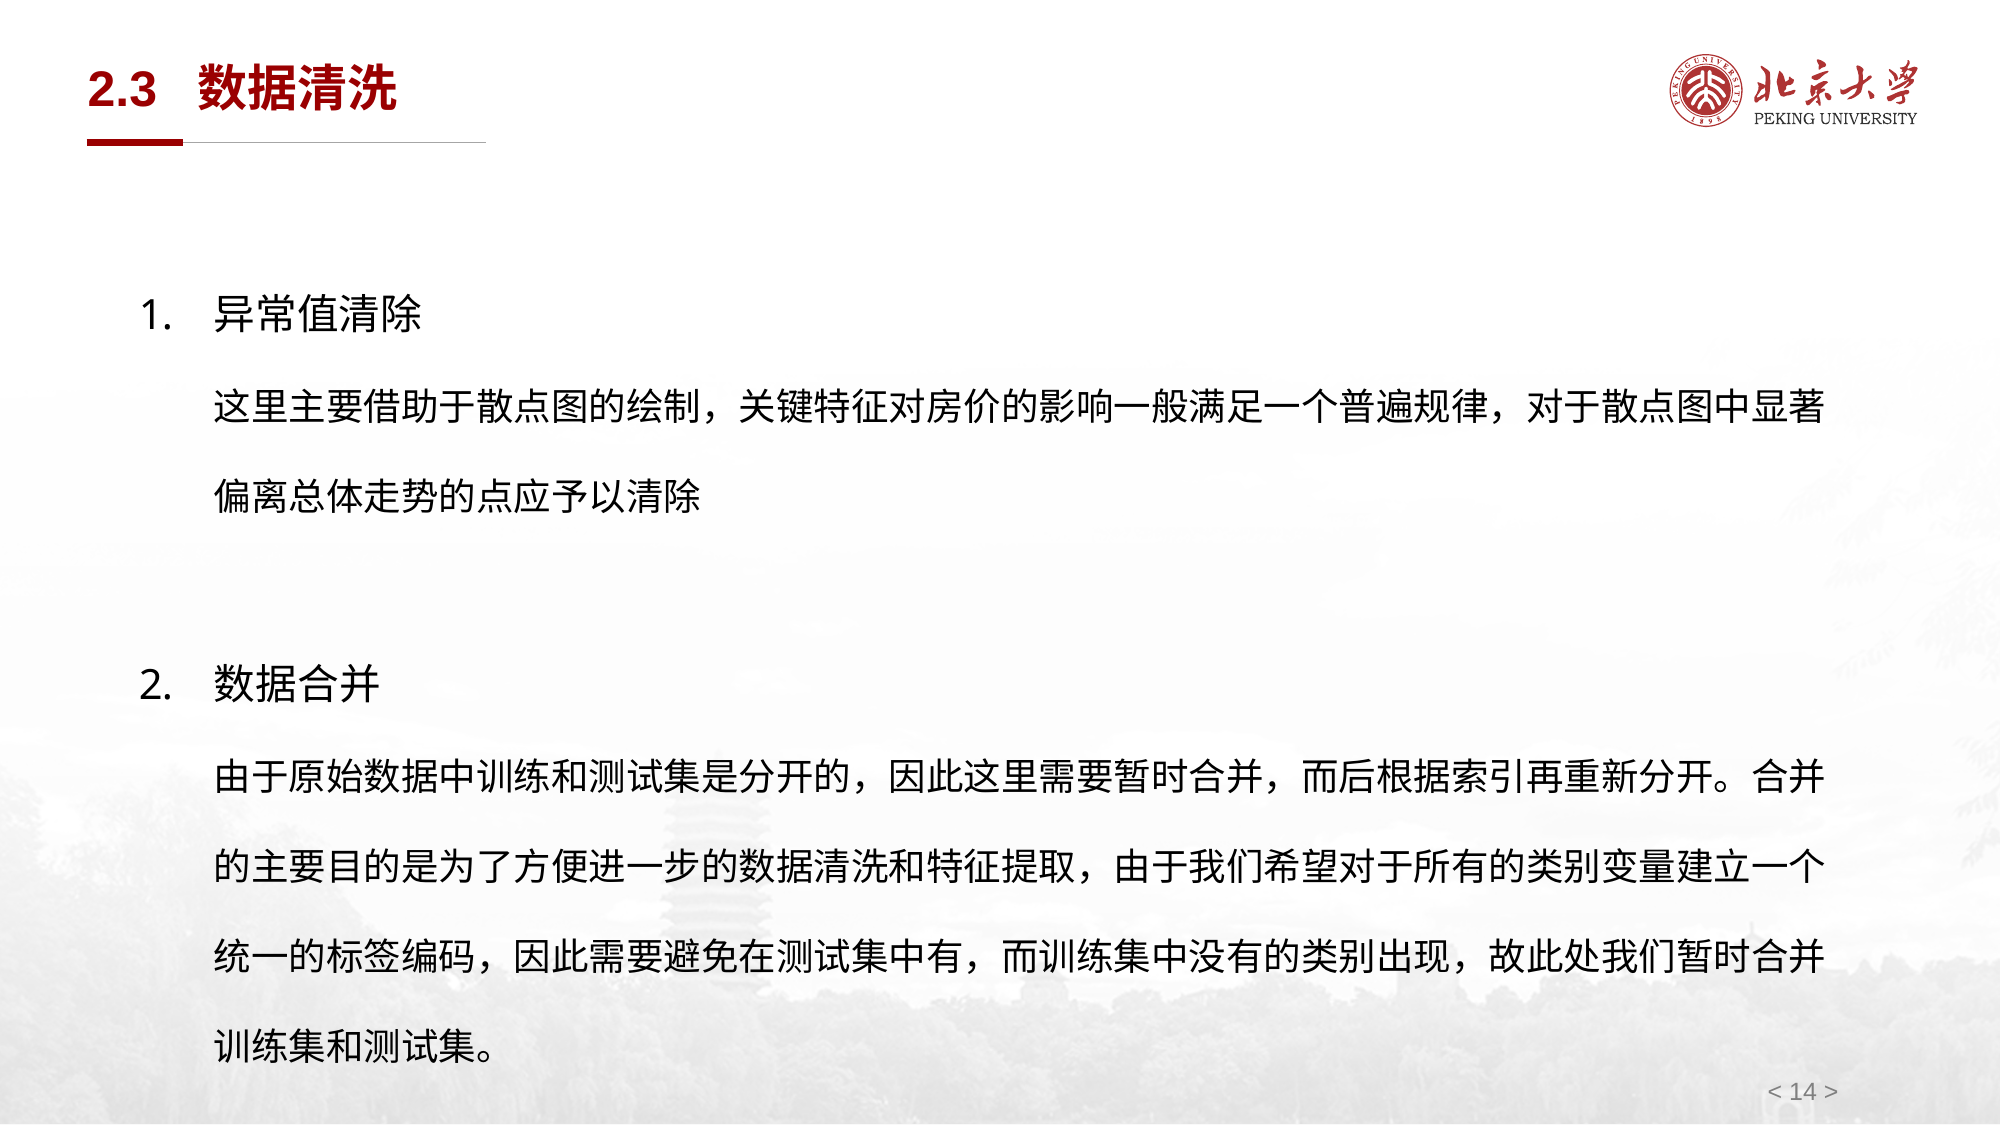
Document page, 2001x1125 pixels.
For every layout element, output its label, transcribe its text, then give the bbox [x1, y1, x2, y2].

picture [0, 0, 2001, 1125]
slide_number < 14 > [1403, 1076, 1854, 1115]
text_box 异常值清除 这里主要借助于散点图的绘制，关键特征对房价的影响一般满足一个普遍规律，对于散点图中显著偏离总体走势的点应予以清除 数据合并 由于原始数据中训练和测试集是分开的，因此这里需要暂时合并，而后根据索引再重新分开。合并的主要目的是为了方便进一步的数据清洗和特征提取，由于我们希望对于所有的类别变量建立一个统一的标签编码，因此需要避免在测试集中有，而训练集中没有的类别出现，故此处我们暂时合并训练集和测试集。 [124, 230, 1876, 1076]
title 2.3 数据清洗 [72, 39, 1559, 142]
